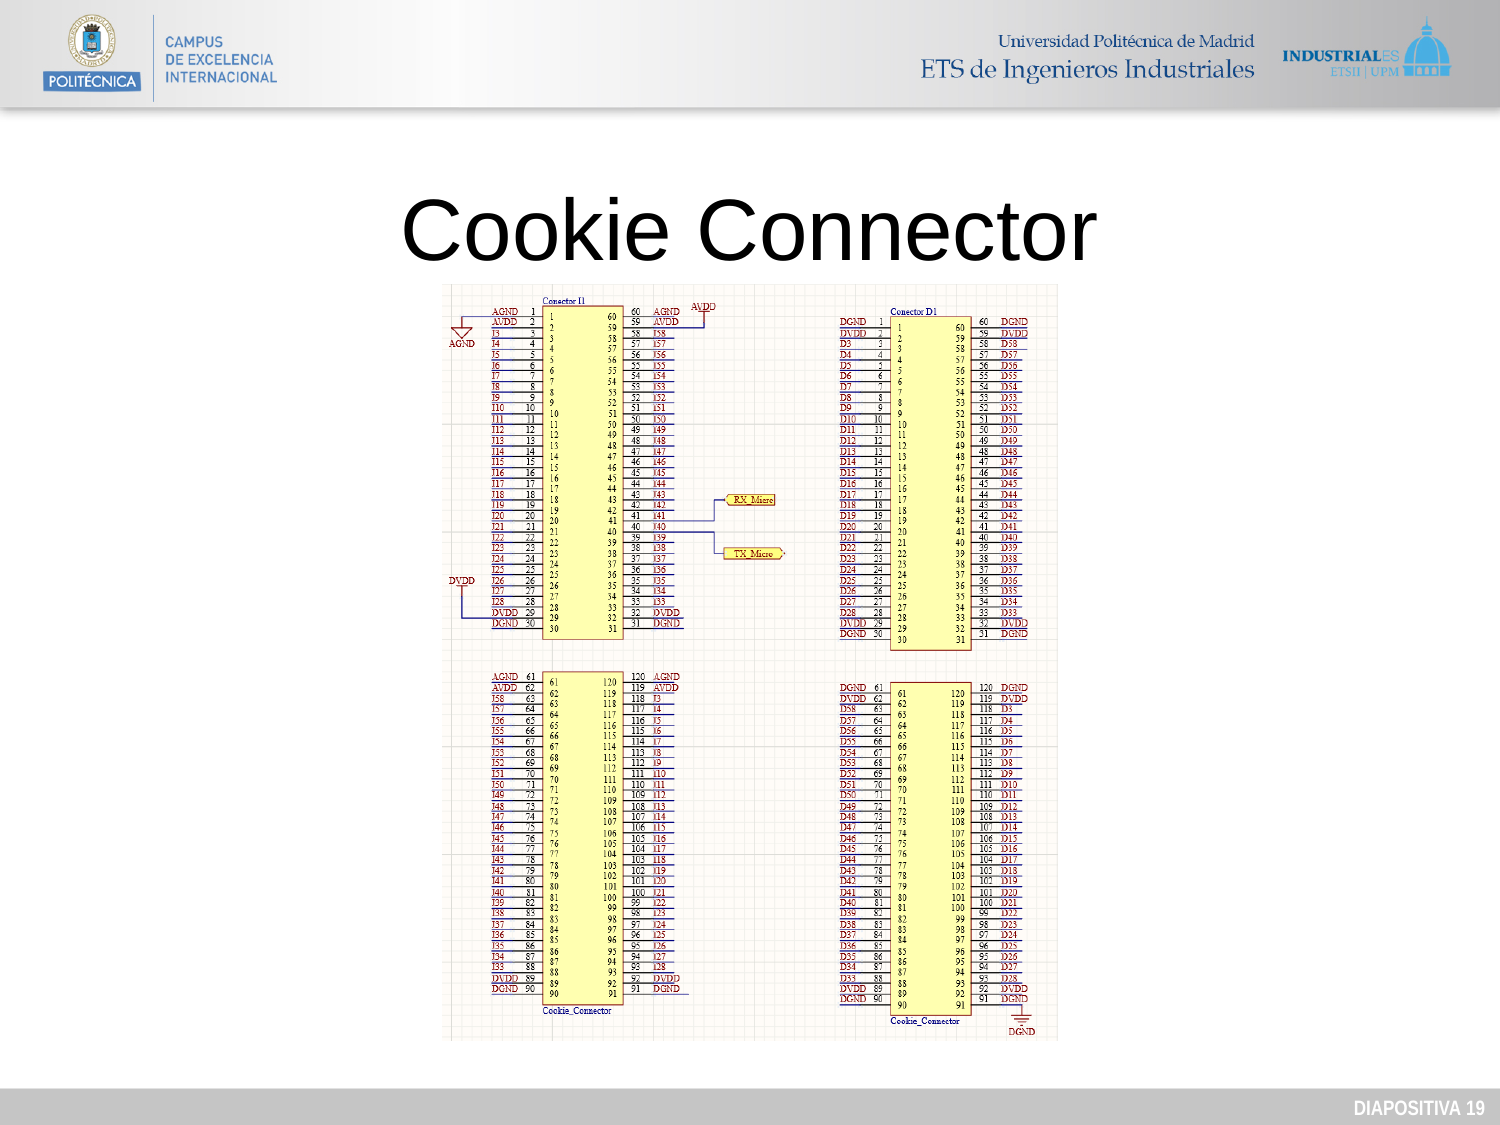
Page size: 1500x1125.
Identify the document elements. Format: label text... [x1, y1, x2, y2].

title Cookie Connector [0, 113, 1500, 286]
picture [0, 284, 1500, 1125]
slide_number DIAPOSITIVA 18 [1187, 1087, 1500, 1125]
picture [0, 0, 1500, 113]
